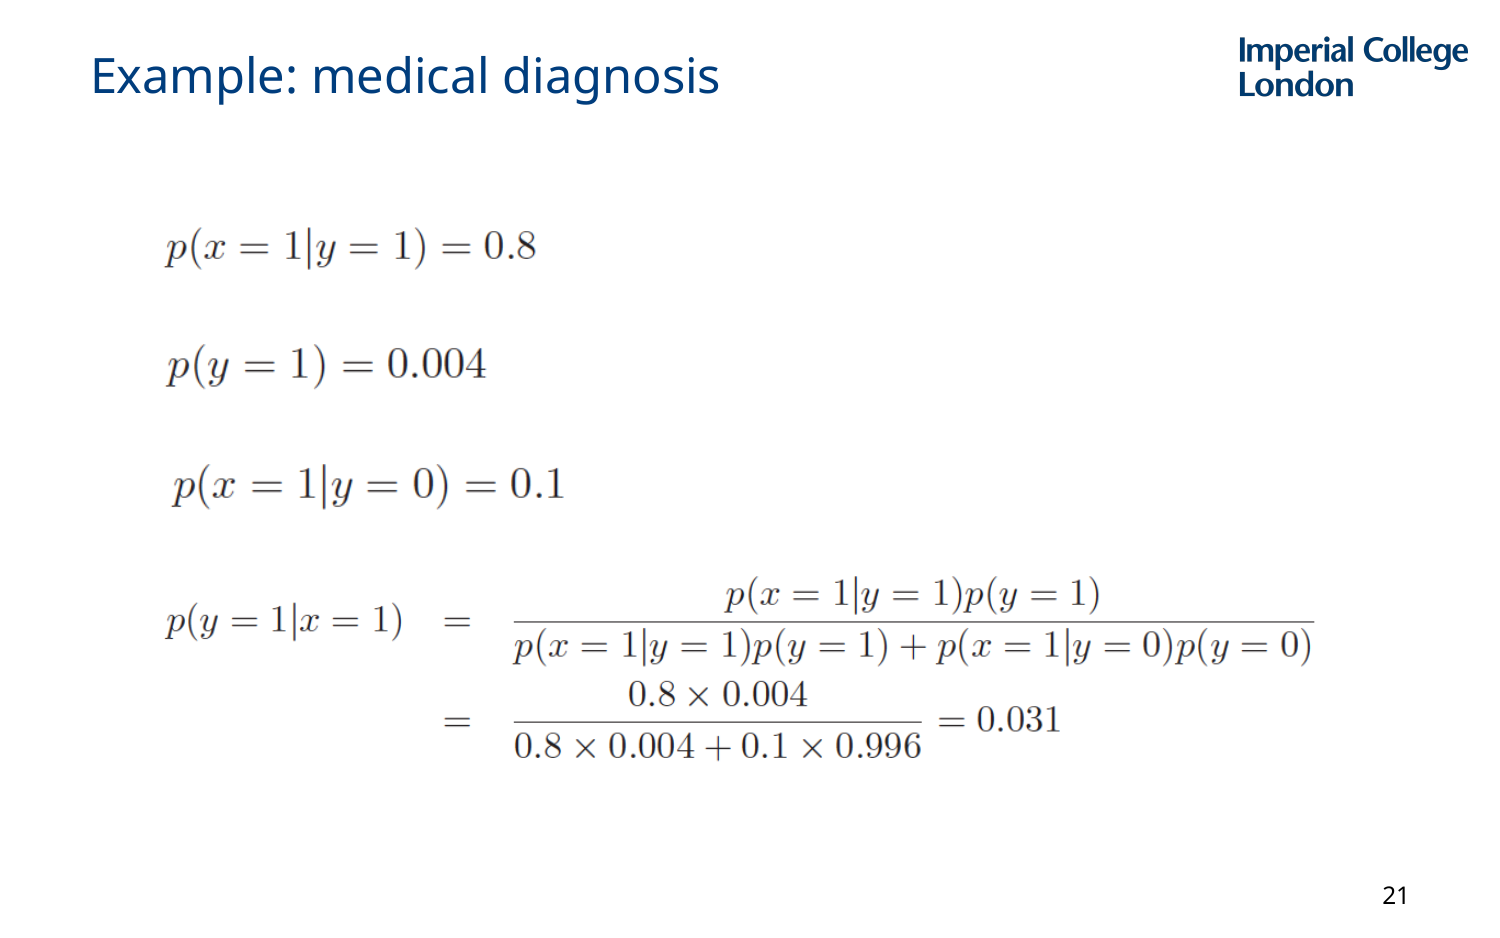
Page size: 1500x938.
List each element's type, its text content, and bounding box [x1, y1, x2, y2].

picture [1425, 18, 1486, 114]
picture [136, 195, 598, 295]
picture [140, 441, 647, 542]
picture [133, 320, 567, 416]
picture [140, 562, 1391, 781]
slide_number 21 [1074, 872, 1426, 920]
title Example: medical diagnosis [75, 0, 1425, 153]
